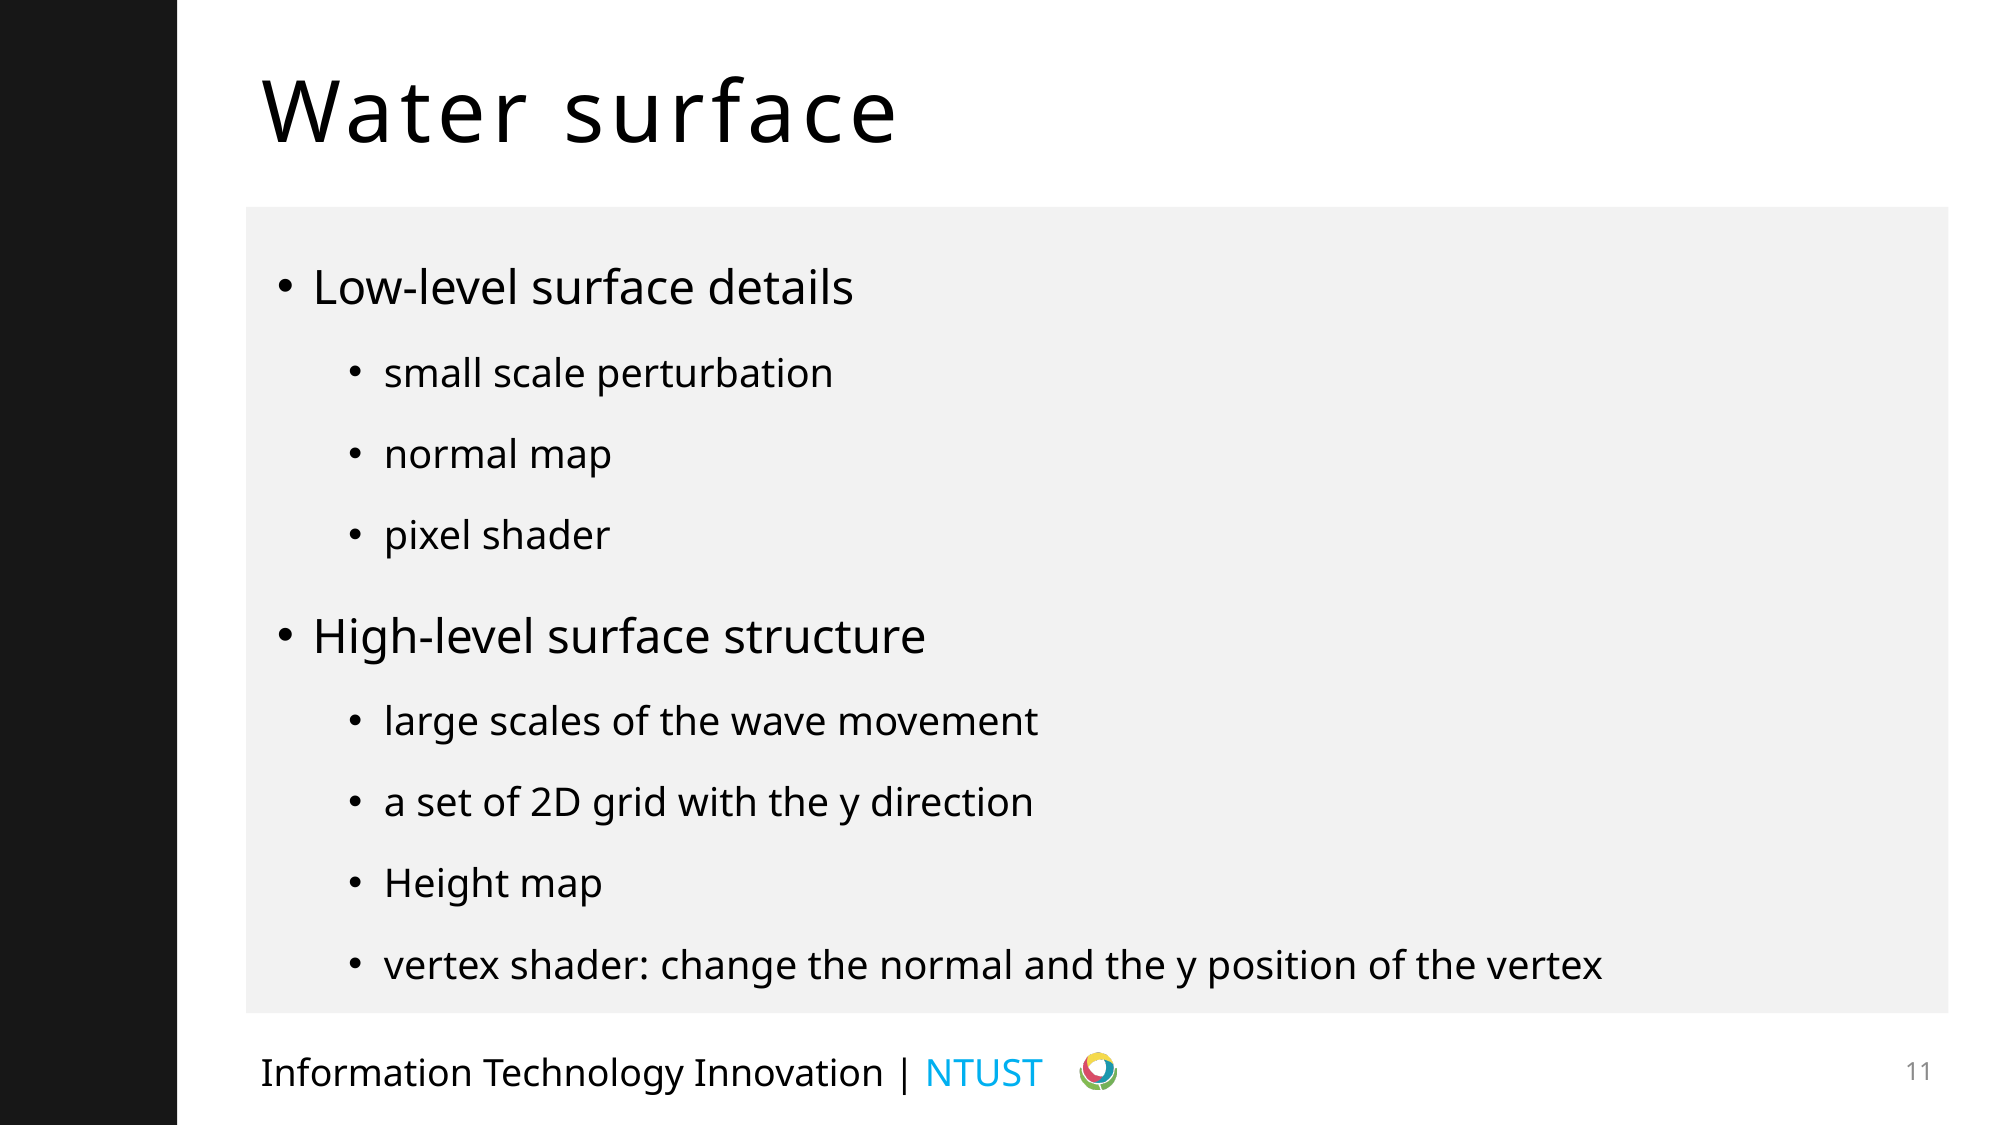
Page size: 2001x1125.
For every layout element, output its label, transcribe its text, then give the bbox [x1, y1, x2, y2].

picture [1067, 1041, 1127, 1103]
list Low-level surface details small scale perturbation normal map pixel shader High-level surface structure large scales of the wave movement a set of 2D grid with the y direction Height map vertex shader: change the normal and the y position of the vertex [262, 220, 1932, 999]
title Water surface [246, 59, 1949, 169]
